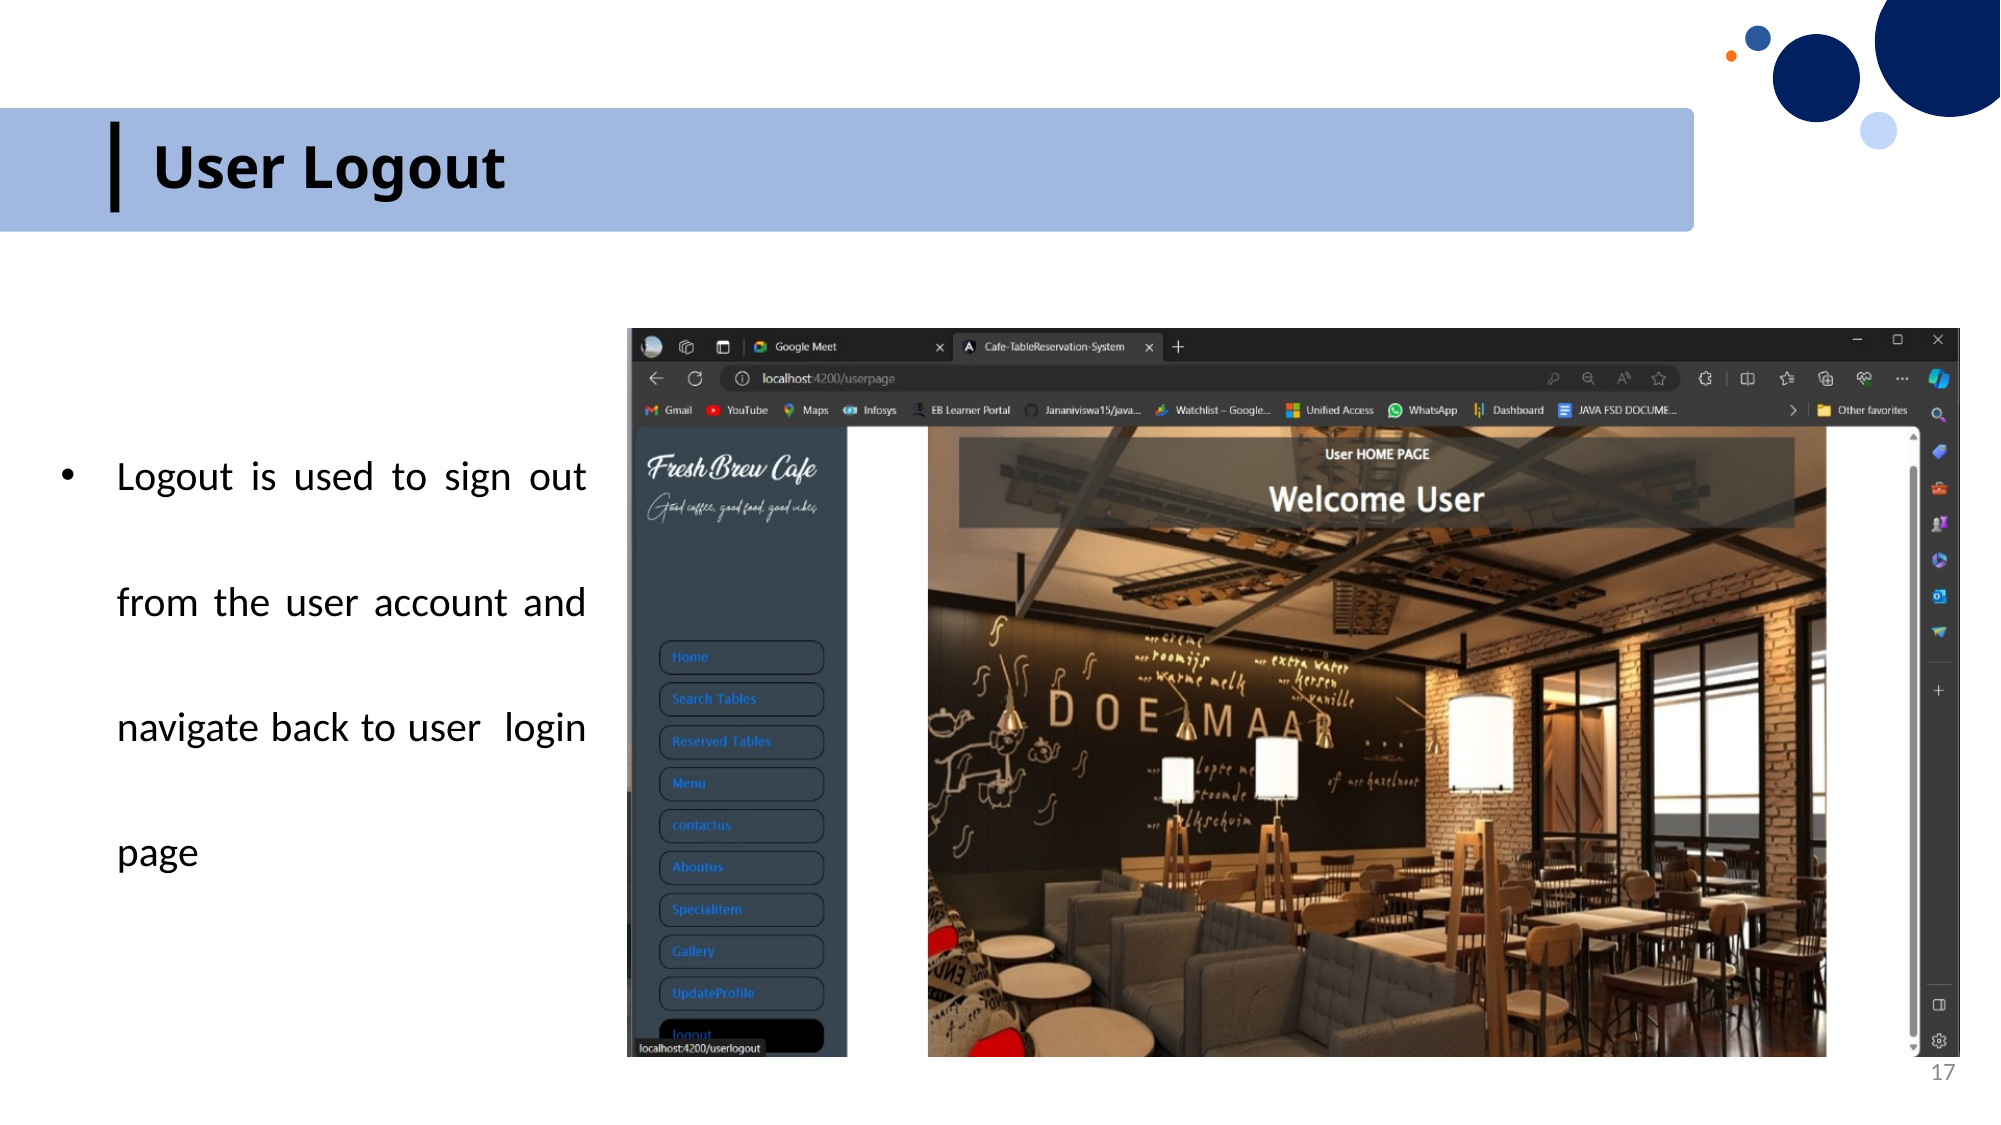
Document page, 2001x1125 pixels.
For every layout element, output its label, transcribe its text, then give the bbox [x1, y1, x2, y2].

title User Logout [137, 108, 1677, 232]
slide_number 17 [1520, 1040, 1971, 1101]
picture [627, 328, 1960, 1057]
text_box Logout is used to sign out from the user account and navigate back to user login page [45, 366, 603, 882]
